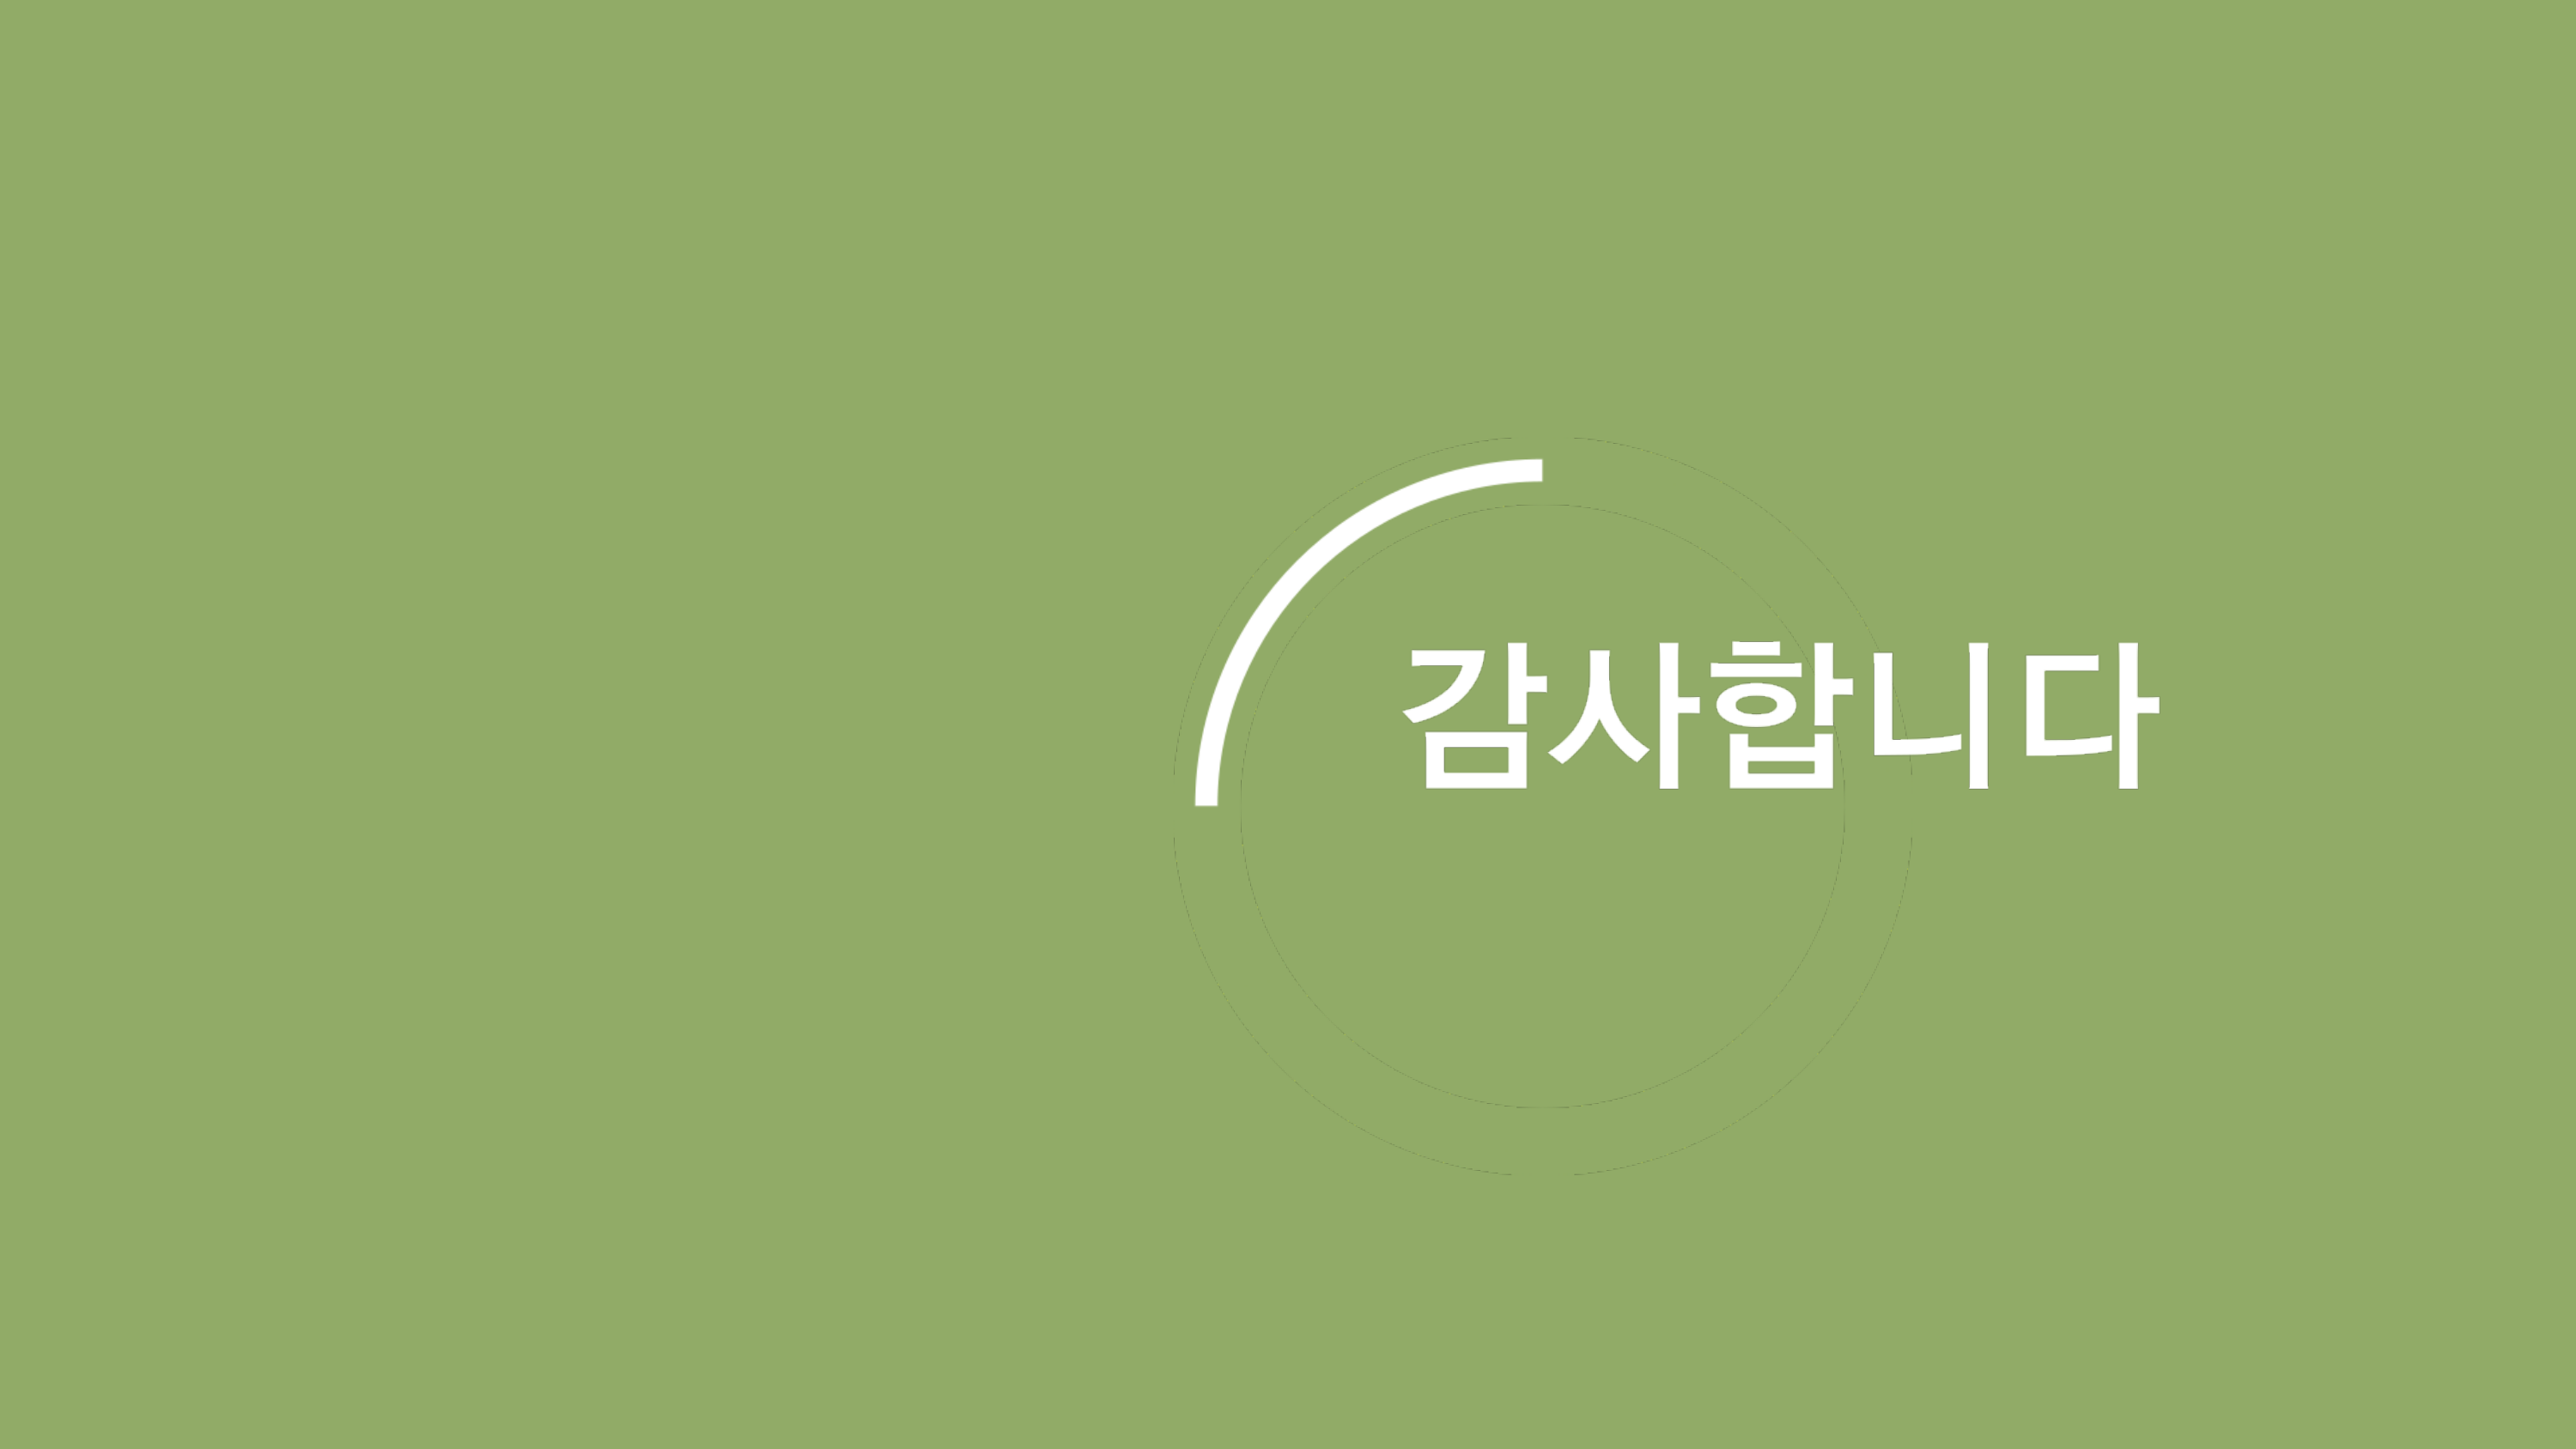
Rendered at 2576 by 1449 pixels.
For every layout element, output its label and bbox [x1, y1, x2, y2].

picture [1341, 512, 2328, 979]
text_box [1173, 436, 1913, 1176]
